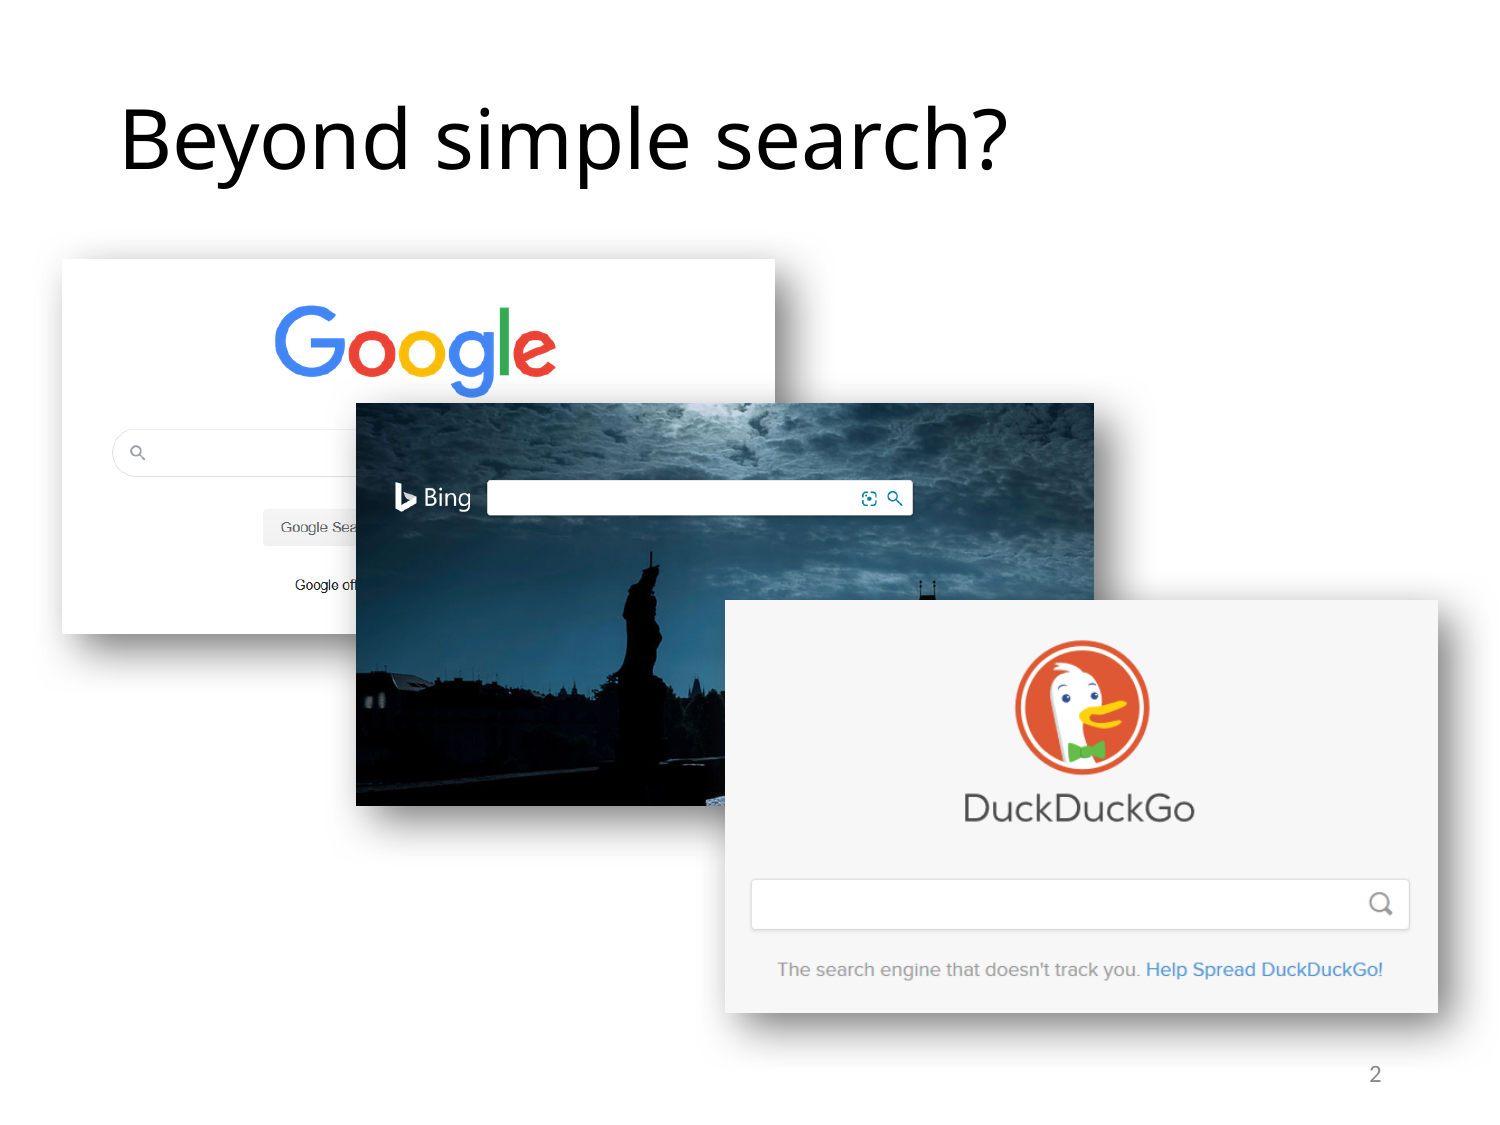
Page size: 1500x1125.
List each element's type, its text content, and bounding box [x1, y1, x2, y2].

picture [62, 259, 1438, 1013]
title Beyond simple search? [103, 59, 1397, 225]
slide_number 2 [1059, 1061, 1397, 1103]
